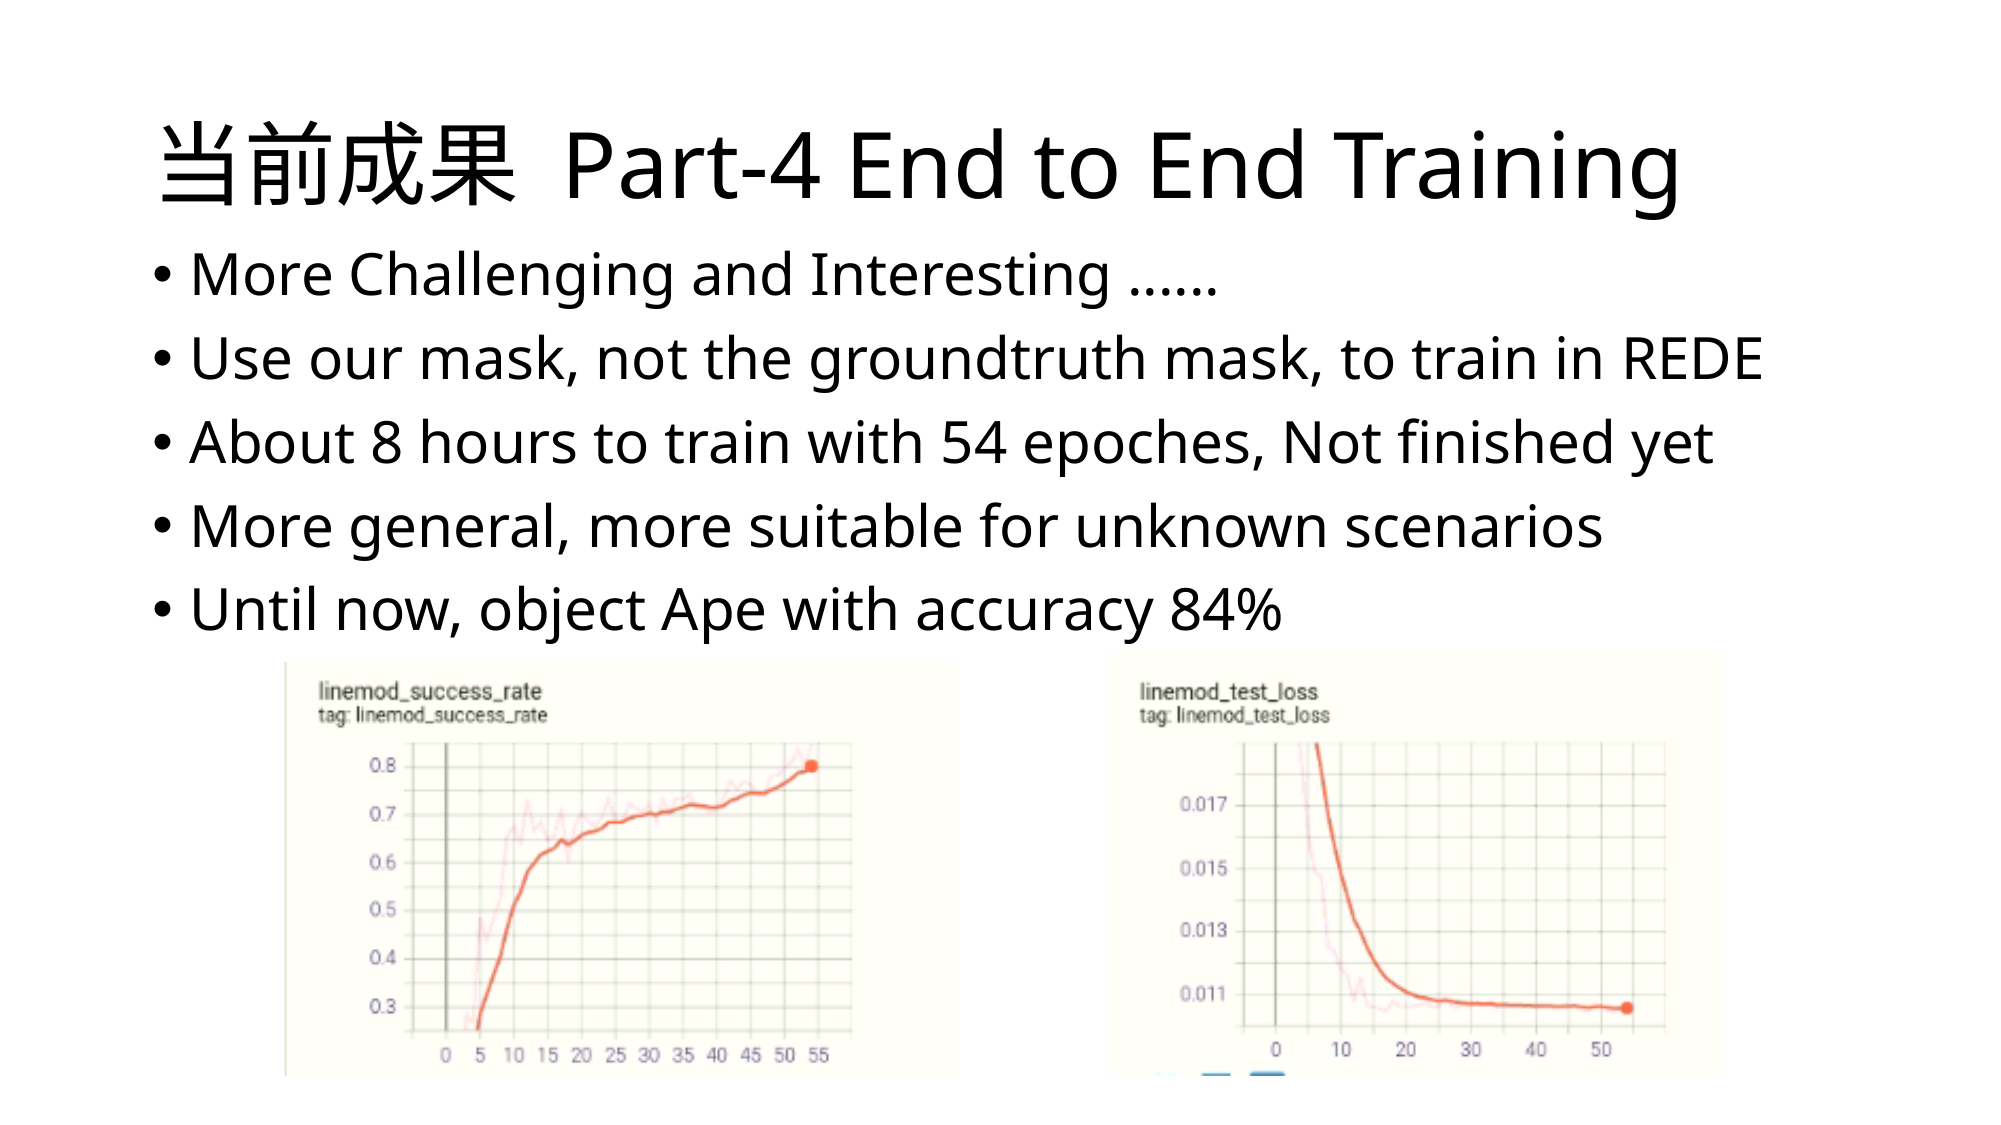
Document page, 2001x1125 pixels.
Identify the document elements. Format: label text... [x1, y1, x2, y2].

title 当前成果 Part-4 End to End Training [137, 59, 1863, 237]
picture [283, 662, 957, 1077]
picture [1109, 652, 1723, 1076]
list More Challenging and Interesting ...... Use our mask, not the groundtruth mask, to train in REDE About 8 hours to train with 54 epoches, Not finished yet More general, more suitable for unknown scenarios Until now, object Ape with accuracy 84% [137, 237, 1863, 952]
